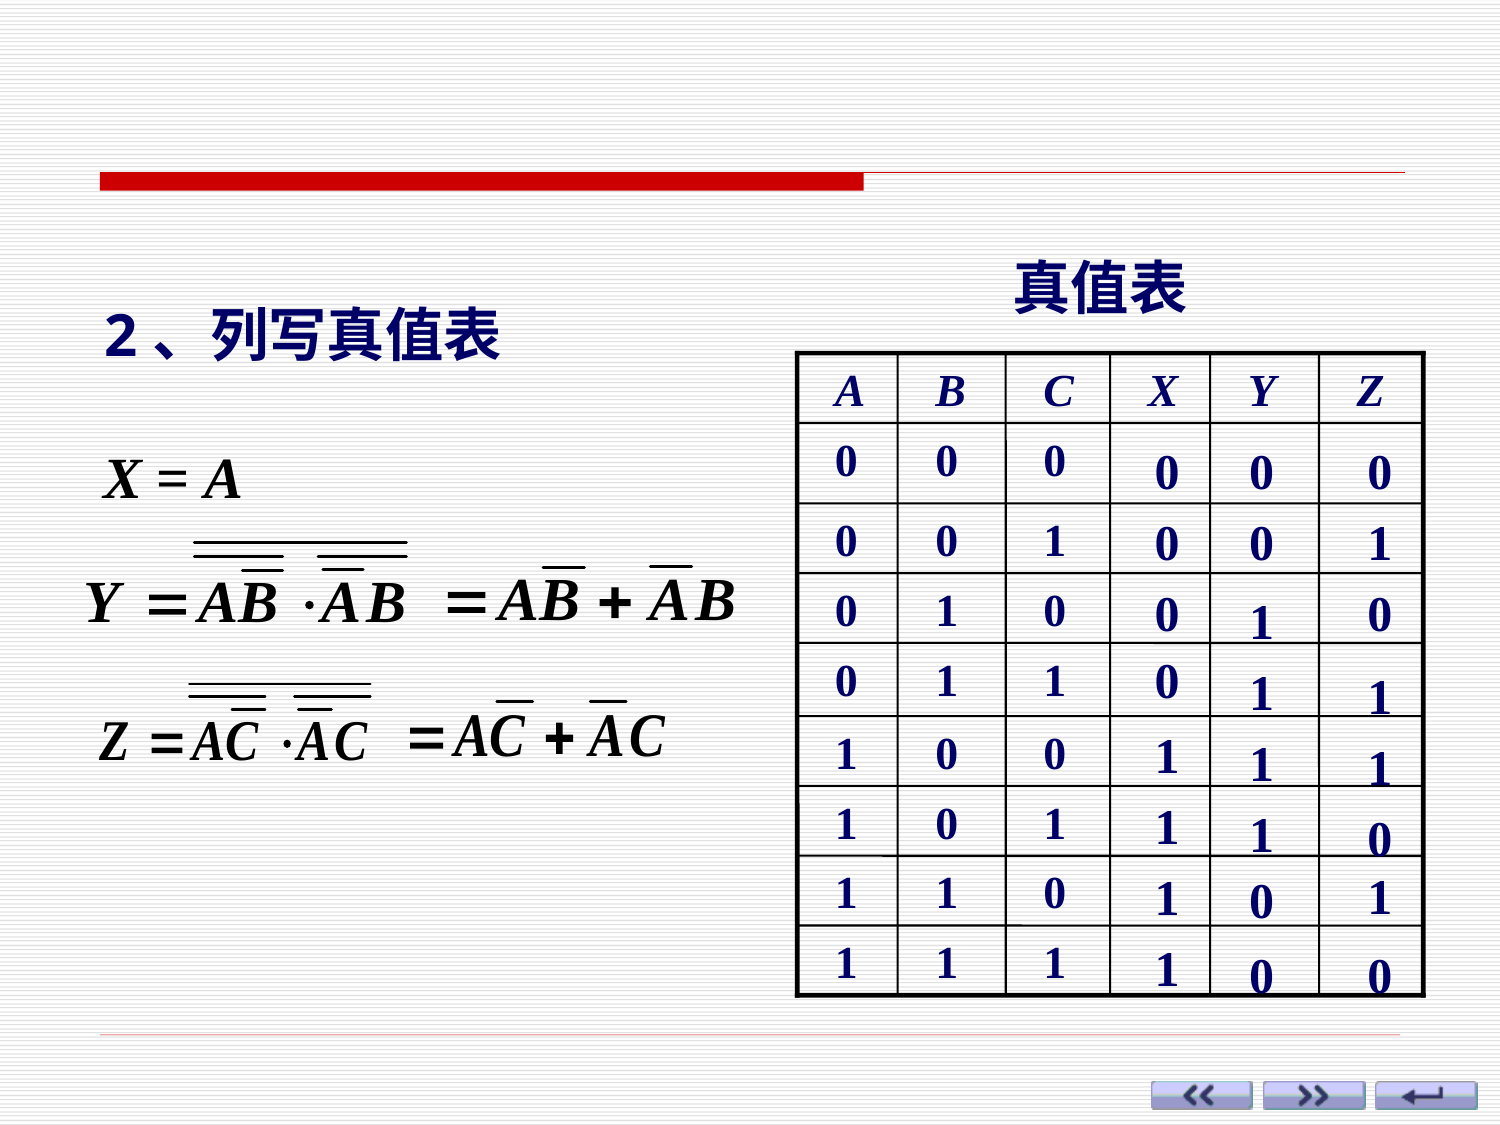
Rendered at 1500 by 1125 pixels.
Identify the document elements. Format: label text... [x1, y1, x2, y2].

text_box X = A [88, 432, 311, 518]
picture [0, 0, 1500, 1125]
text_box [797, 353, 1424, 1012]
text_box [395, 681, 680, 775]
text_box 真值表 [997, 243, 1353, 329]
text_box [88, 668, 381, 778]
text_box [76, 526, 420, 634]
text_box 2、列写真值表 [88, 290, 692, 376]
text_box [430, 547, 750, 633]
